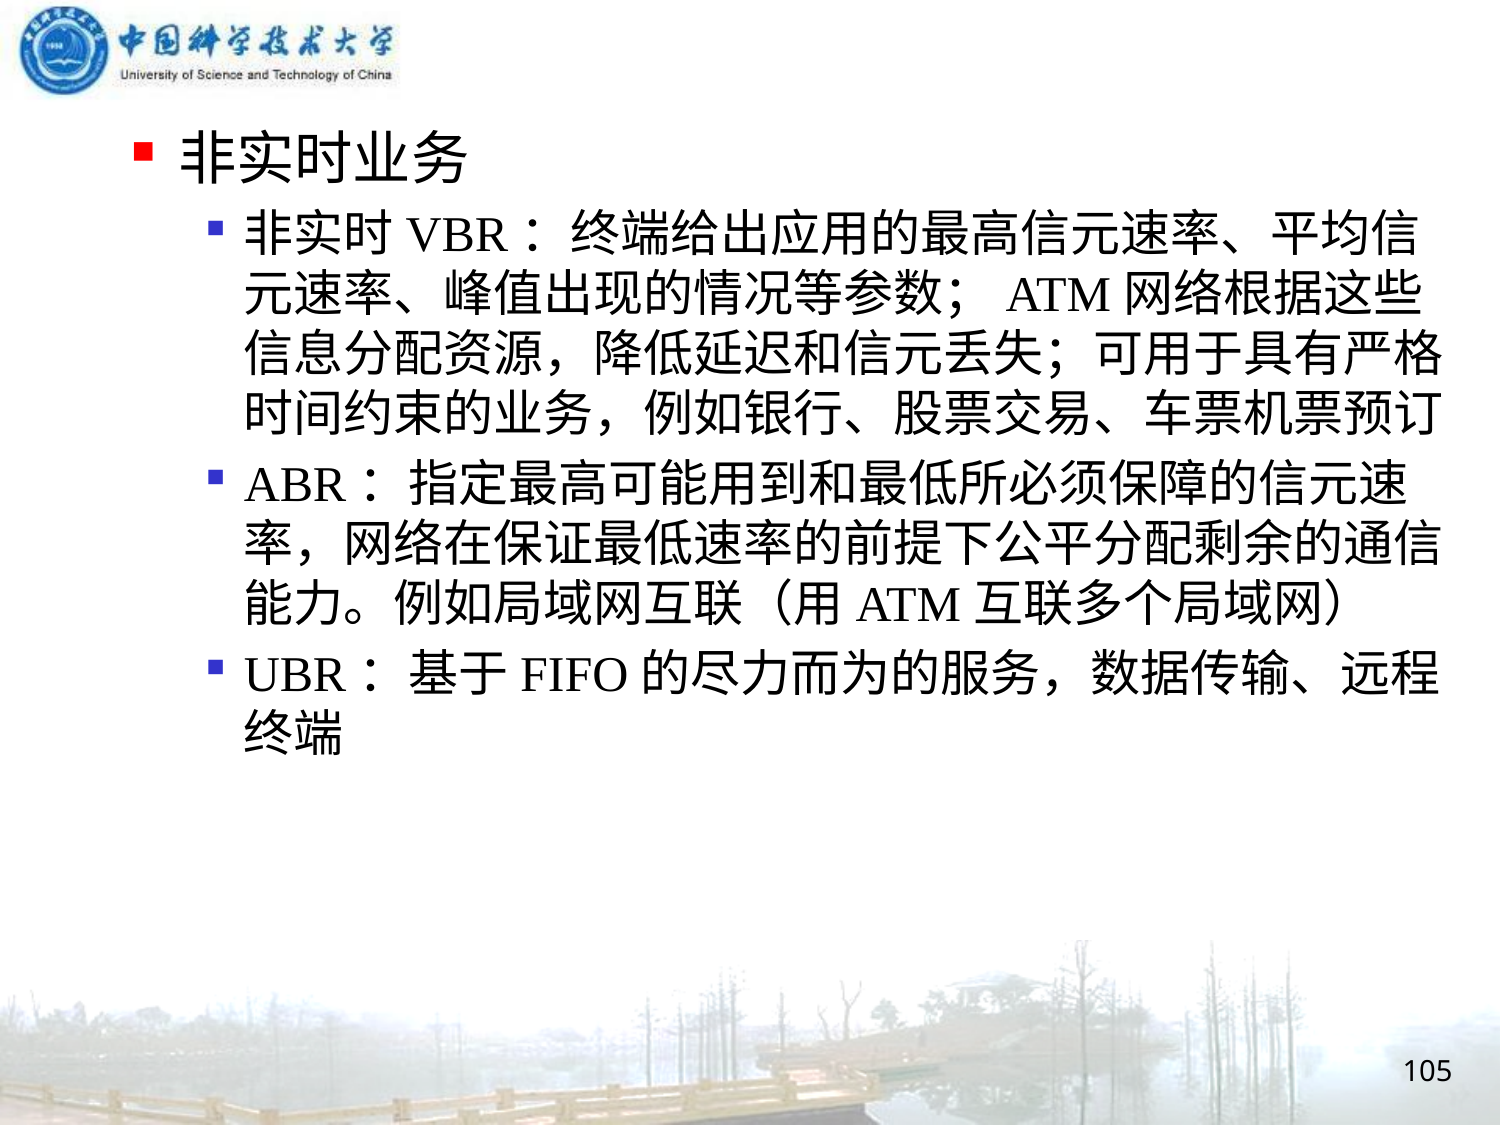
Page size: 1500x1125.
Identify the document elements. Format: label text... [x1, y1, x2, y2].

list 非实时业务 非实时VBR：终端给出应用的最高信元速率、平均信元速率、峰值出现的情况等参数；ATM网络根据这些信息分配资源，降低延迟和信元丢失；可用于具有严格时间约束的业务，例如银行、股票交易、车票机票预订 ABR：指定最高可能用到和最低所必须保障的信元速率，网络在保证最低速率的前提下公平分配剩余的通信能力。例如局域网互联（用ATM互联多个局域网） UBR：基于FIFO的尽力而为的服务，数据传输、远程终端 [40, 113, 1470, 1007]
slide_number 105 [1154, 1023, 1468, 1100]
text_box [0, 940, 1500, 1125]
picture [0, 0, 422, 103]
